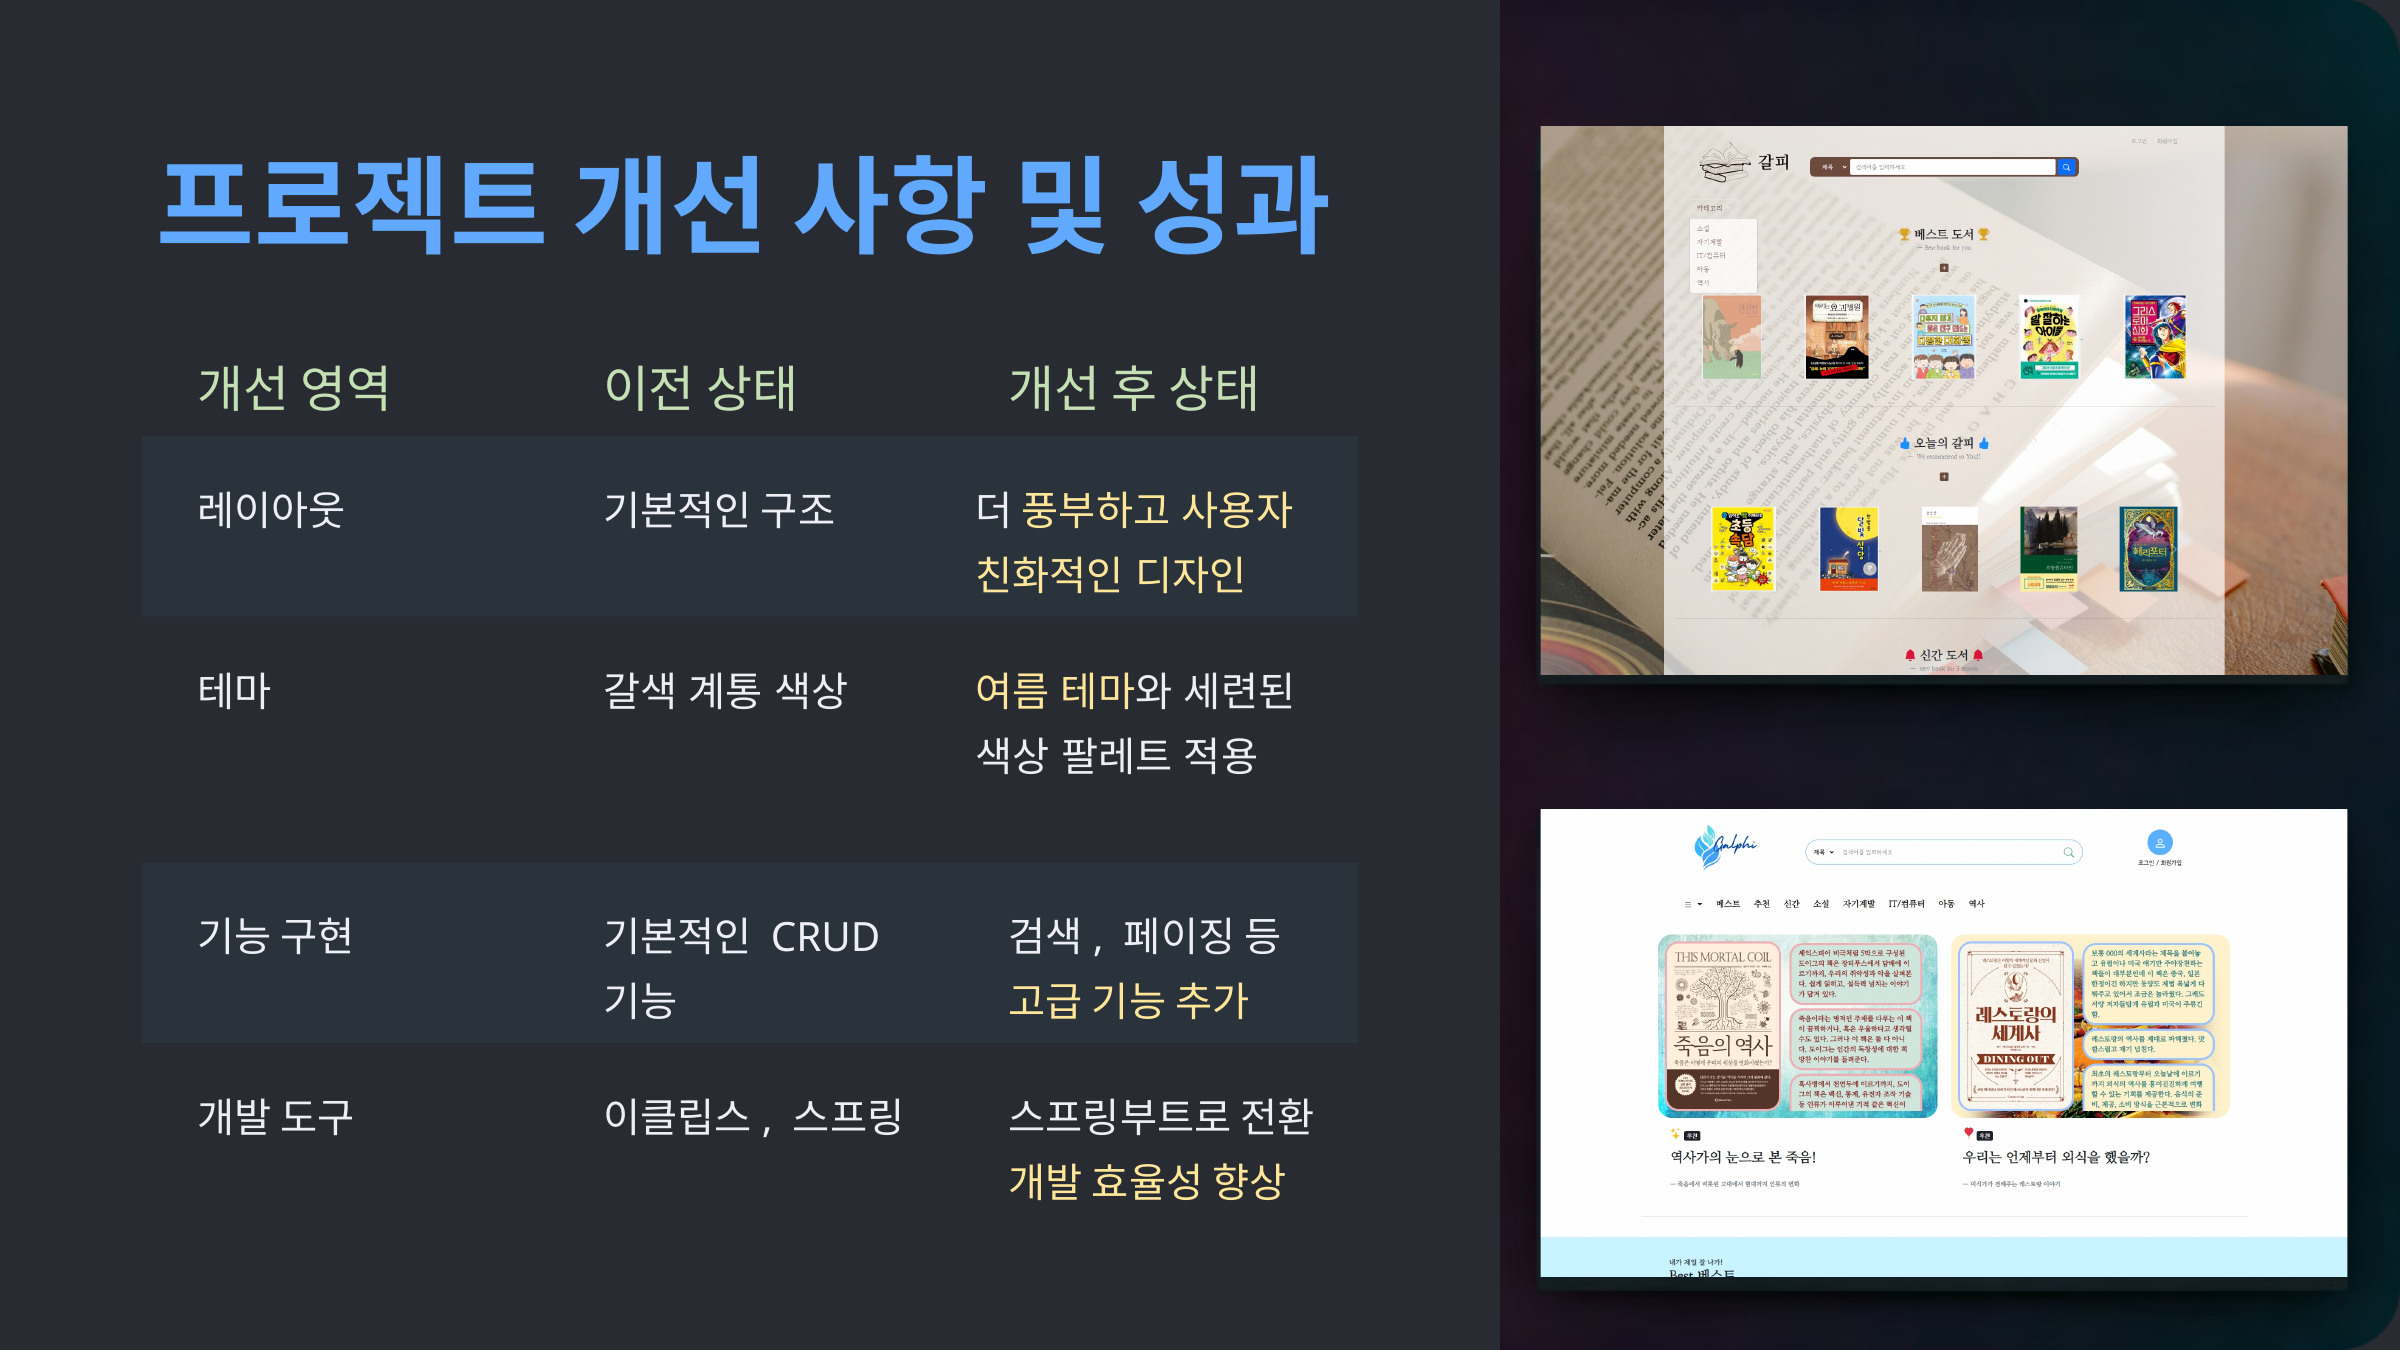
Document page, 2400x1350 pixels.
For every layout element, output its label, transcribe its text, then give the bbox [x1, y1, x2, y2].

text_box 이클립스, 스프링 [588, 1068, 912, 1134]
text_box 스프링부트로 전환 개발 효율성 향상 [993, 1068, 1359, 1199]
text_box 개선 영역 [182, 345, 507, 411]
text_box 기본적인 구조 [588, 461, 912, 527]
text_box 기능 구현 [182, 887, 507, 953]
text_box 개발 도구 [182, 1068, 507, 1134]
text_box 갈색 계통 색상 [588, 642, 912, 708]
text_box 개선 후 상태 [993, 345, 1318, 411]
text_box 이전 상태 [588, 345, 912, 411]
text_box 검색, 페이징 등 고급 기능 추가 [993, 887, 1318, 1018]
text_box [141, 436, 1359, 617]
text_box 더 풍부하고 사용자 친화적인 디자인 [960, 461, 1358, 592]
text_box 여름 테마와 세련된 색상 팔레트 적용 [960, 642, 1358, 837]
text_box 테마 [182, 642, 507, 708]
text_box 프로젝트 개선 사항 및 성과 [141, 126, 1306, 260]
text_box 레이아웃 [182, 461, 507, 527]
text_box [141, 862, 1359, 1043]
text_box 기본적인 CRUD 기능 [588, 887, 912, 1018]
text_box [0, 0, 1499, 1350]
picture [1499, 0, 2400, 1350]
